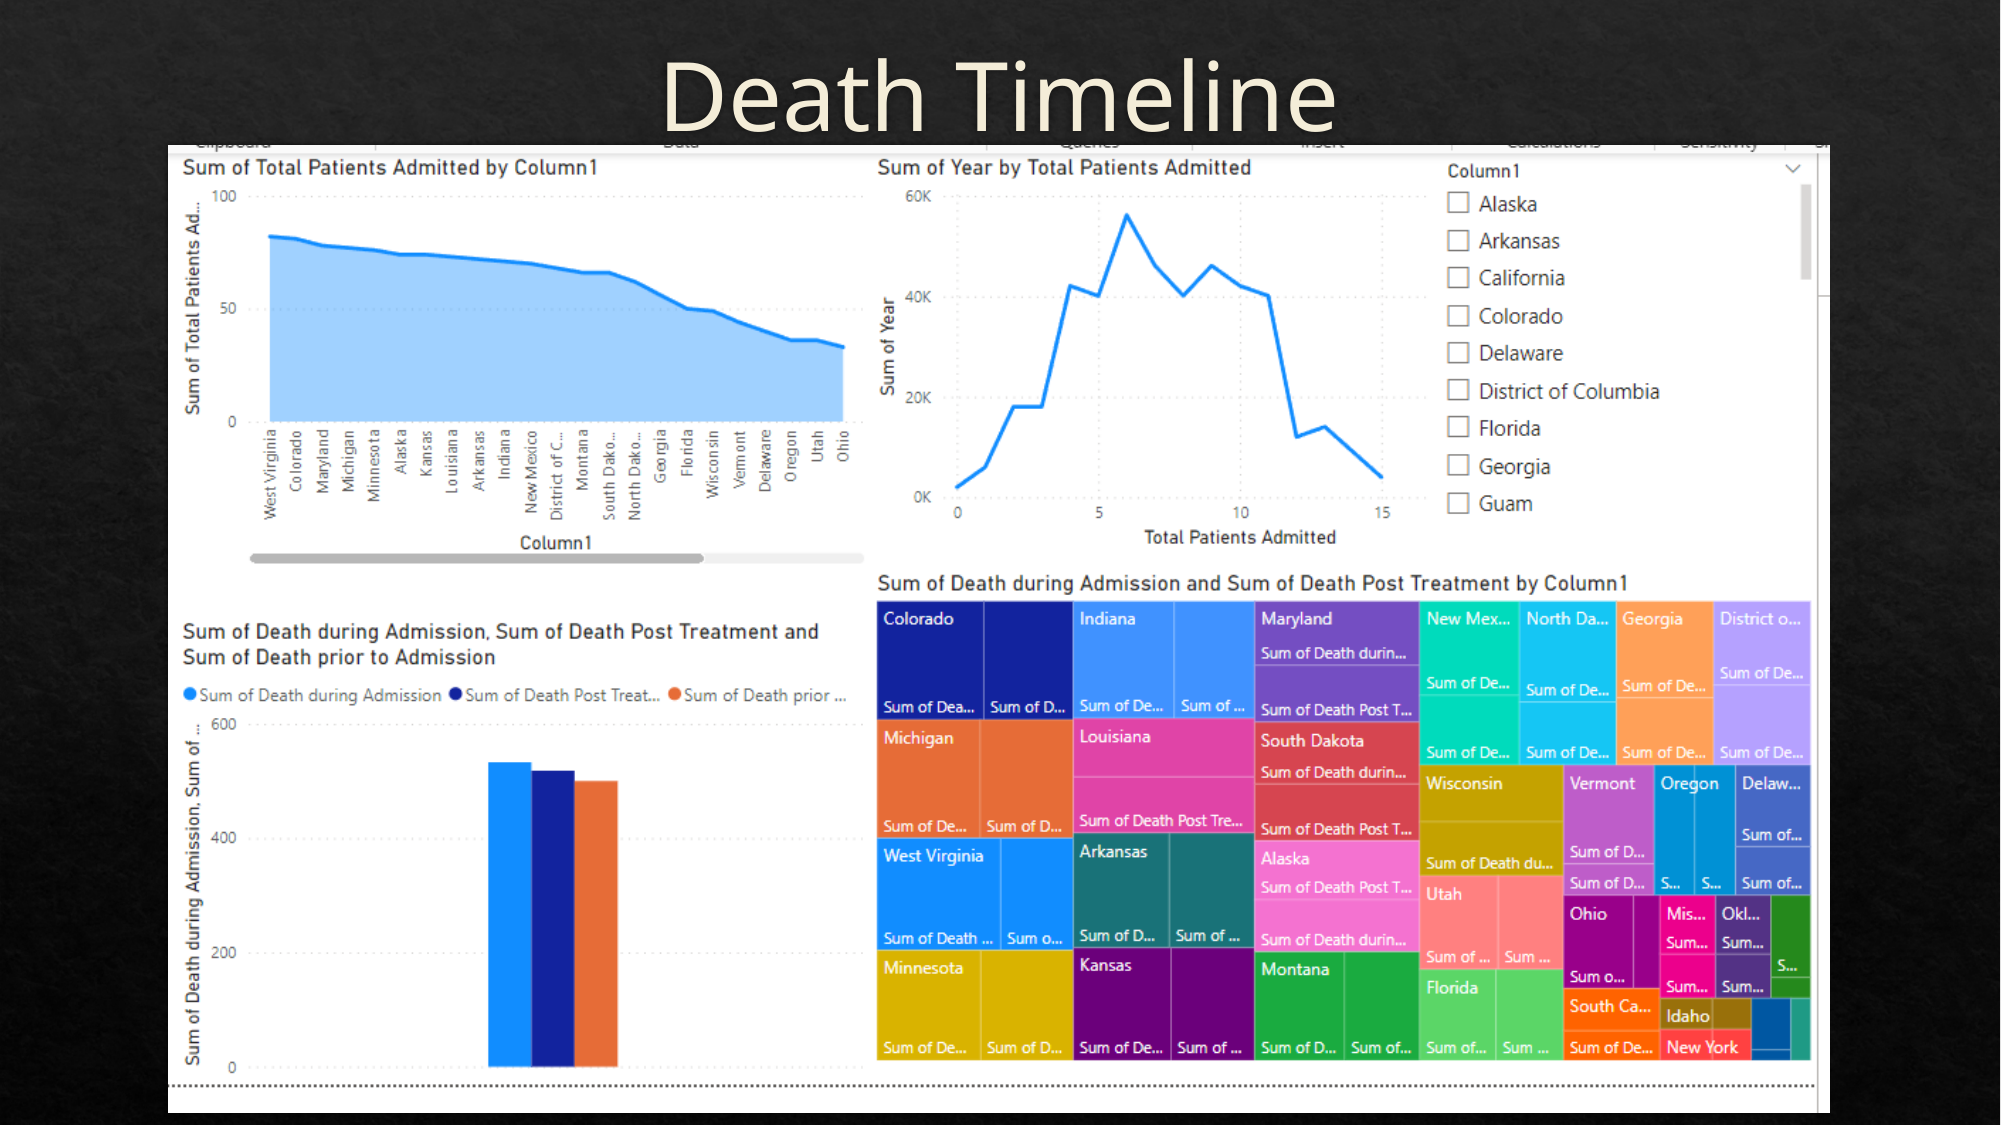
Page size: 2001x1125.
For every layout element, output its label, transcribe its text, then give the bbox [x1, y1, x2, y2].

title Death Timeline [149, 0, 1849, 201]
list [168, 145, 1830, 1113]
